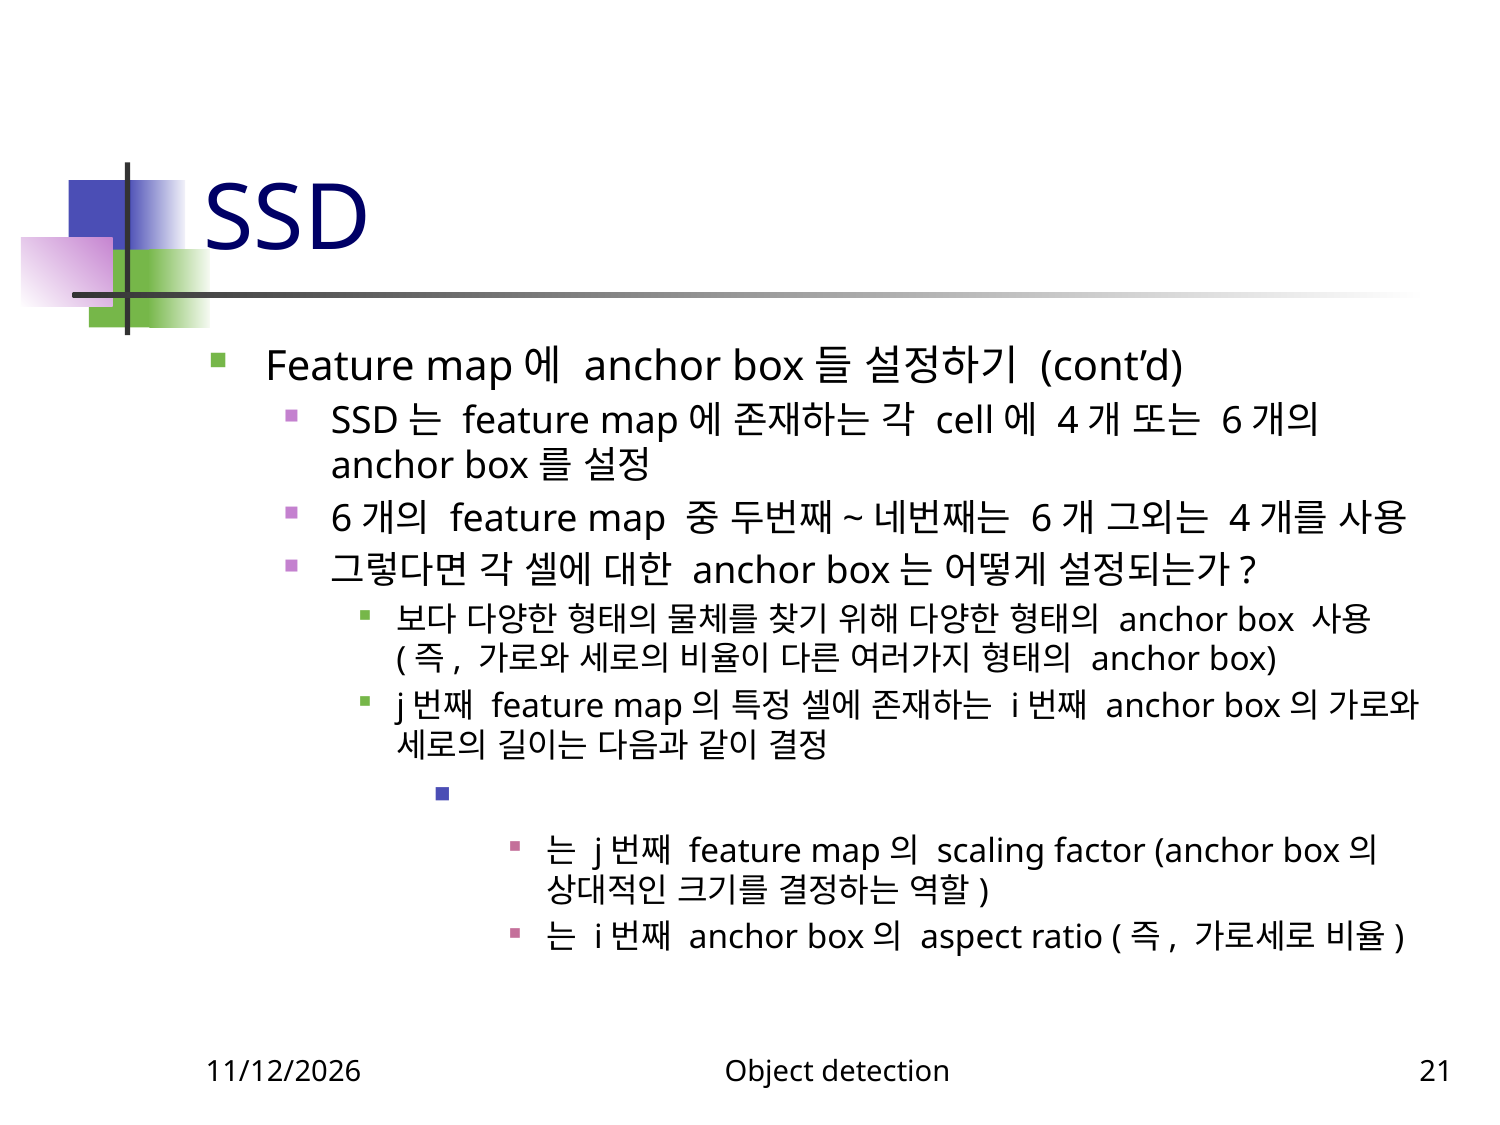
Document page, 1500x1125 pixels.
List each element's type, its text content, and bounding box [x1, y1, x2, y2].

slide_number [190, 1024, 504, 1100]
title SSD [188, 35, 1468, 275]
footer Object detection [600, 1024, 1075, 1100]
slide_number 21 [1155, 1024, 1468, 1100]
